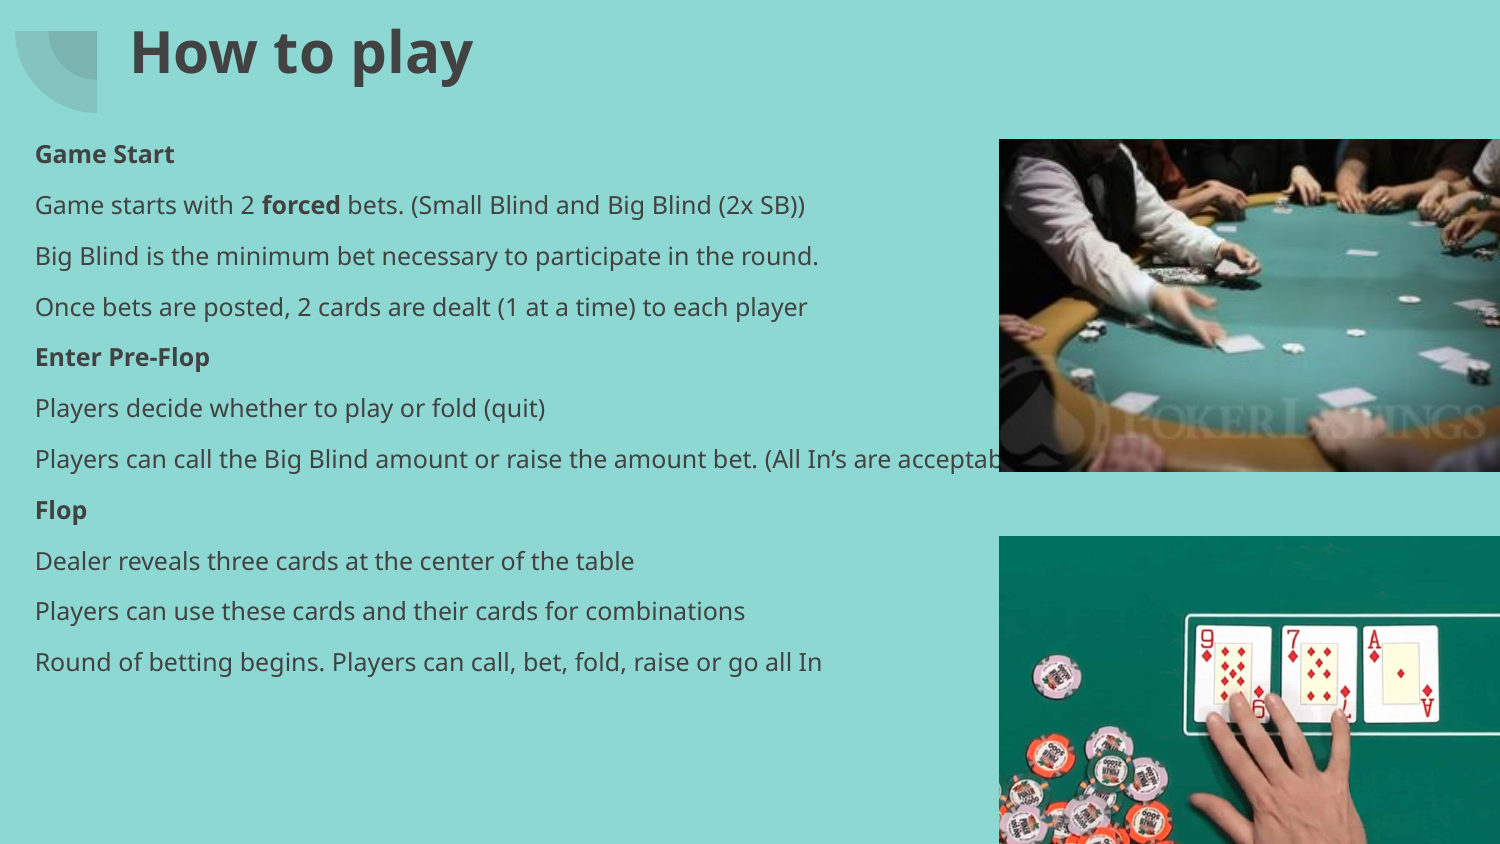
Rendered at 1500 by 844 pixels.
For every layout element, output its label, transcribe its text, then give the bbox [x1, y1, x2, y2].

picture [999, 536, 1500, 844]
list Game Start Game starts with 2 forced bets. (Small Blind and Big Blind (2x SB)) Big Blind is the minimum bet necessary to participate in the round. Once bets are posted, 2 cards are dealt (1 at a time) to each player Enter Pre-Flop Players decide whether to play or fold (quit) Players can call the Big Blind amount or raise the amount bet. (All In’s are acceptable) Flop Dealer reveals three cards at the center of the table Players can use these cards and their cards for combinations Round of betting begins. Players can call, bet, fold, raise or go all In [19, 123, 1461, 757]
title How to play [114, 0, 1268, 123]
picture [999, 138, 1500, 473]
